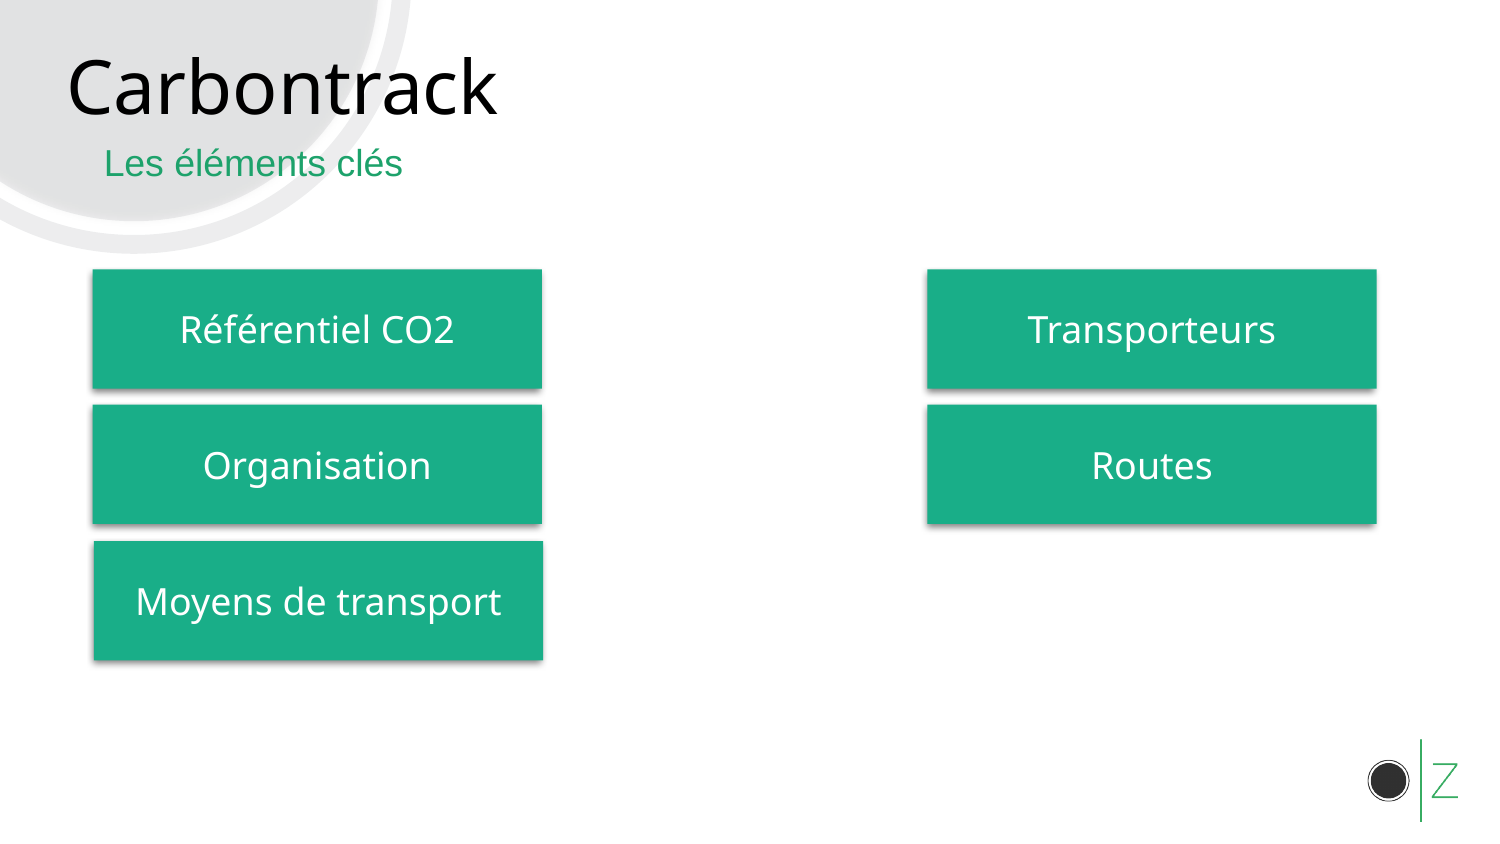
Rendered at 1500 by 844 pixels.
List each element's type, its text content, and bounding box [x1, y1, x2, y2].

text_box Les éléments clés [100, 135, 407, 187]
text_box Routes [927, 404, 1377, 524]
text_box [0, 0, 402, 245]
text_box Référentiel CO2 [92, 269, 542, 389]
text_box Transporteurs [927, 269, 1377, 389]
text_box Carbontrack [63, 36, 503, 133]
picture [1367, 739, 1458, 822]
text_box Organisation [92, 404, 542, 524]
text_box Moyens de transport [93, 541, 544, 661]
